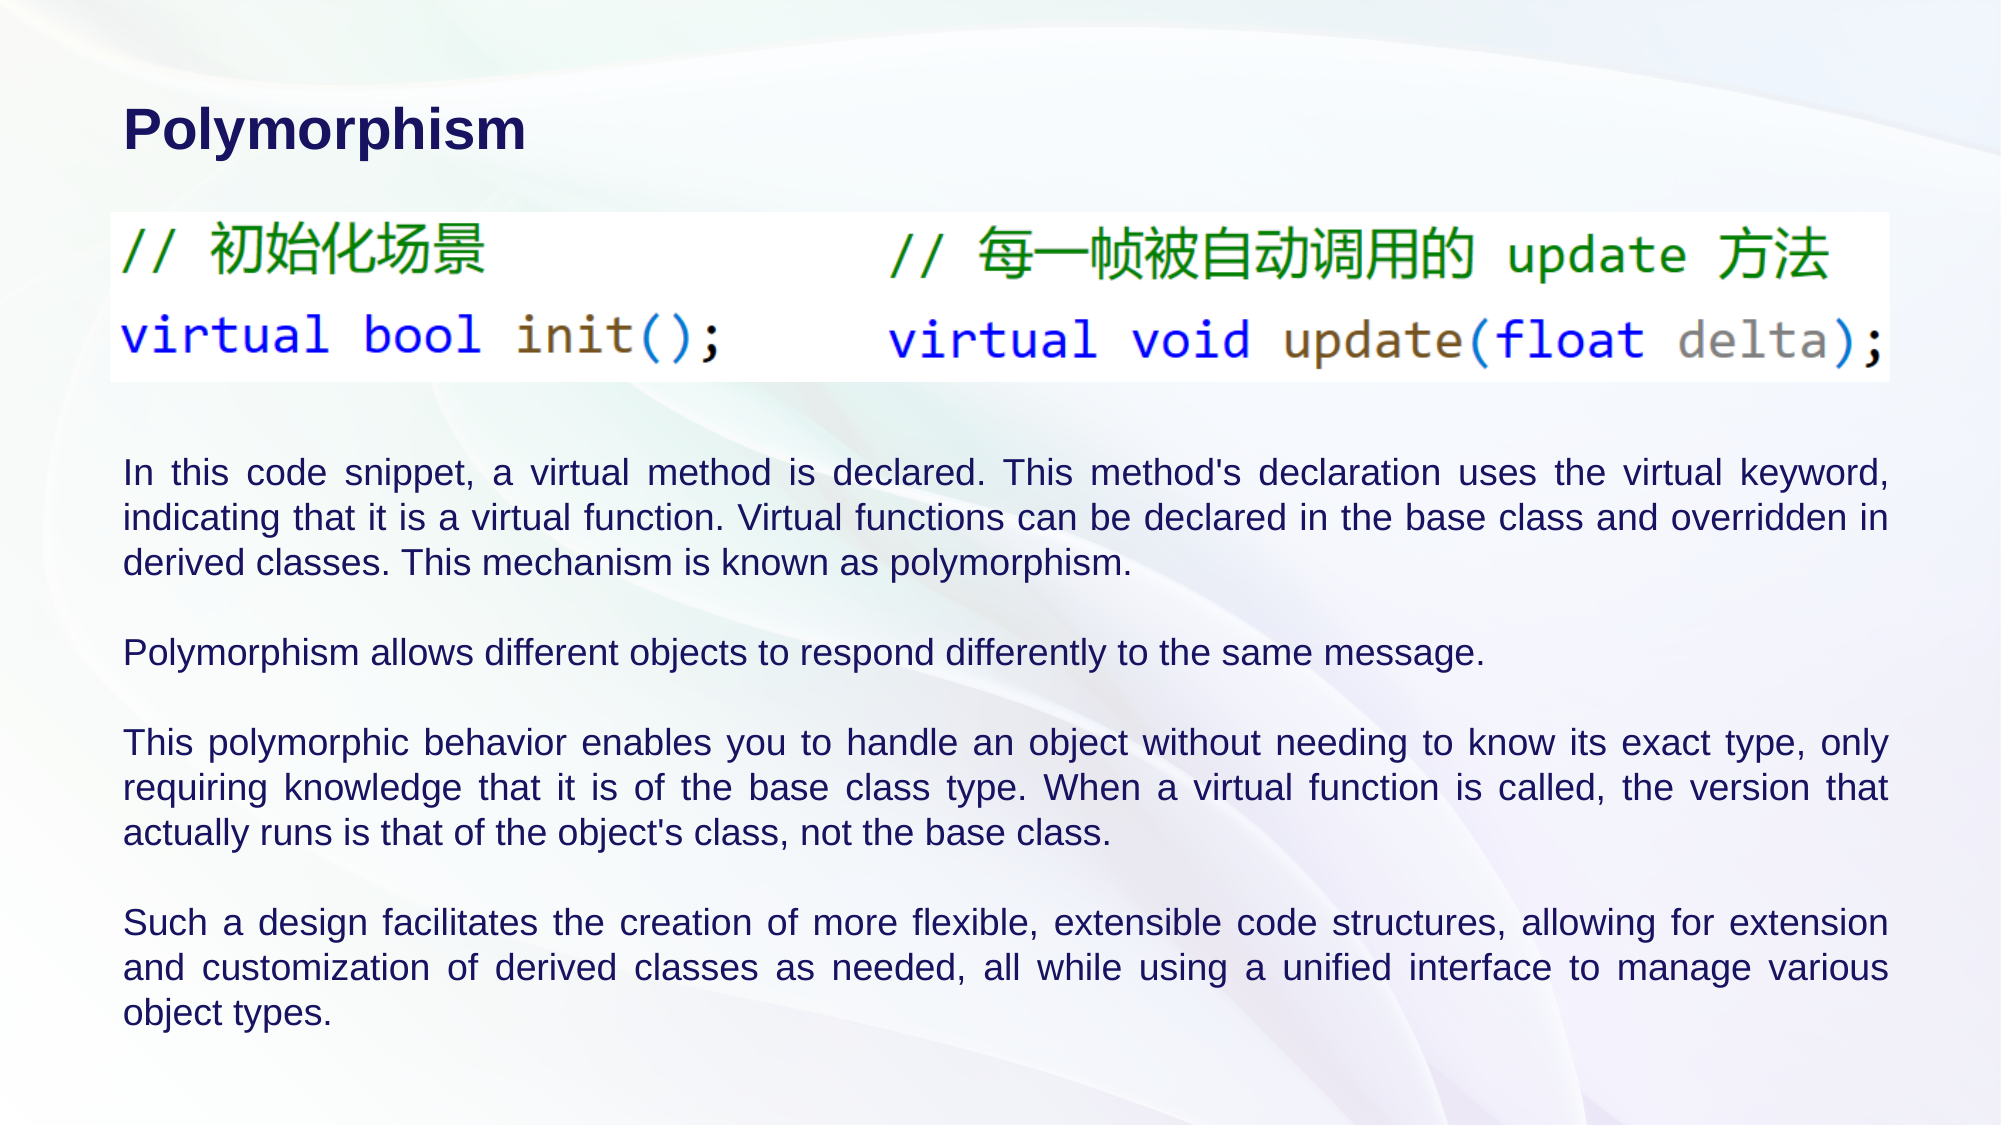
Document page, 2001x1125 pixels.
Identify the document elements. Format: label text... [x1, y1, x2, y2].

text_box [108, 212, 1905, 1047]
title Polymorphism [108, 0, 1890, 169]
